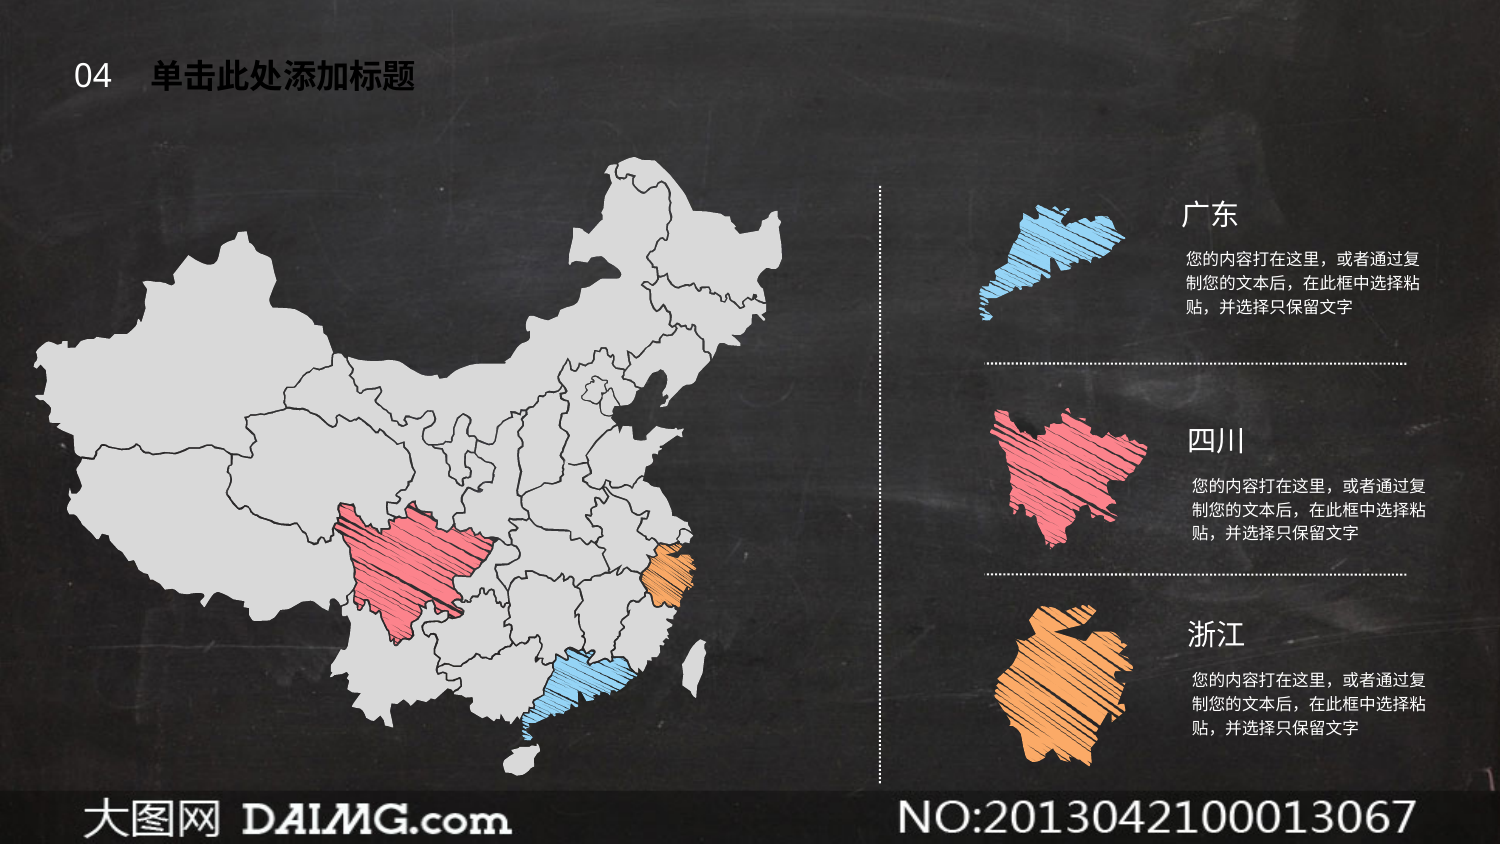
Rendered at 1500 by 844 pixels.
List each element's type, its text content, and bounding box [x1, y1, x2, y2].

text_box [1009, 494, 1118, 550]
text_box [989, 407, 1151, 483]
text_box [33, 156, 782, 776]
text_box [993, 603, 1134, 767]
text_box 04 [65, 53, 121, 94]
picture [0, 0, 1500, 844]
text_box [1172, 414, 1450, 551]
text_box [1166, 188, 1444, 324]
text_box 单击此处添加标题 [150, 55, 606, 96]
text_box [1172, 608, 1450, 745]
text_box [977, 203, 1126, 321]
